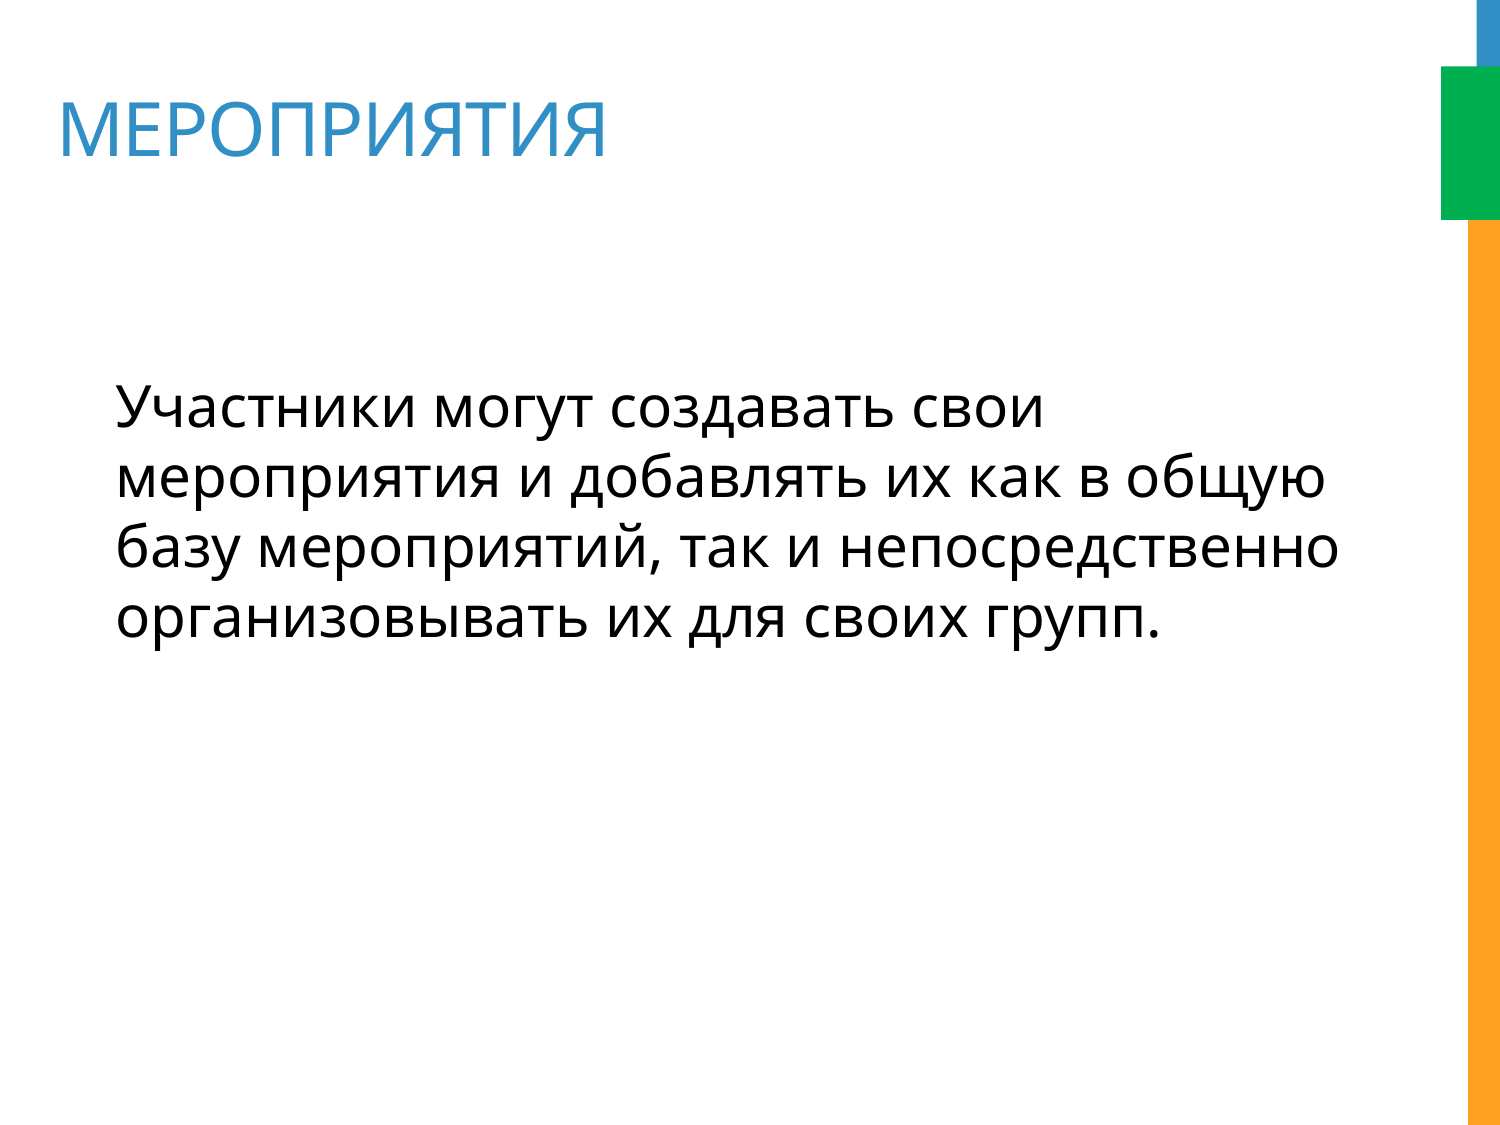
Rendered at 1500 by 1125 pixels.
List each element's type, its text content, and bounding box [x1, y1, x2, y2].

title мероприятия [41, 0, 1176, 179]
text_box Участники могут создавать свои мероприятия и добавлять их как в общую базу мероприятий, так и непосредственно организовывать их для своих групп. [100, 361, 1386, 858]
text_box [1468, 222, 1500, 1125]
text_box [1439, 64, 1500, 222]
